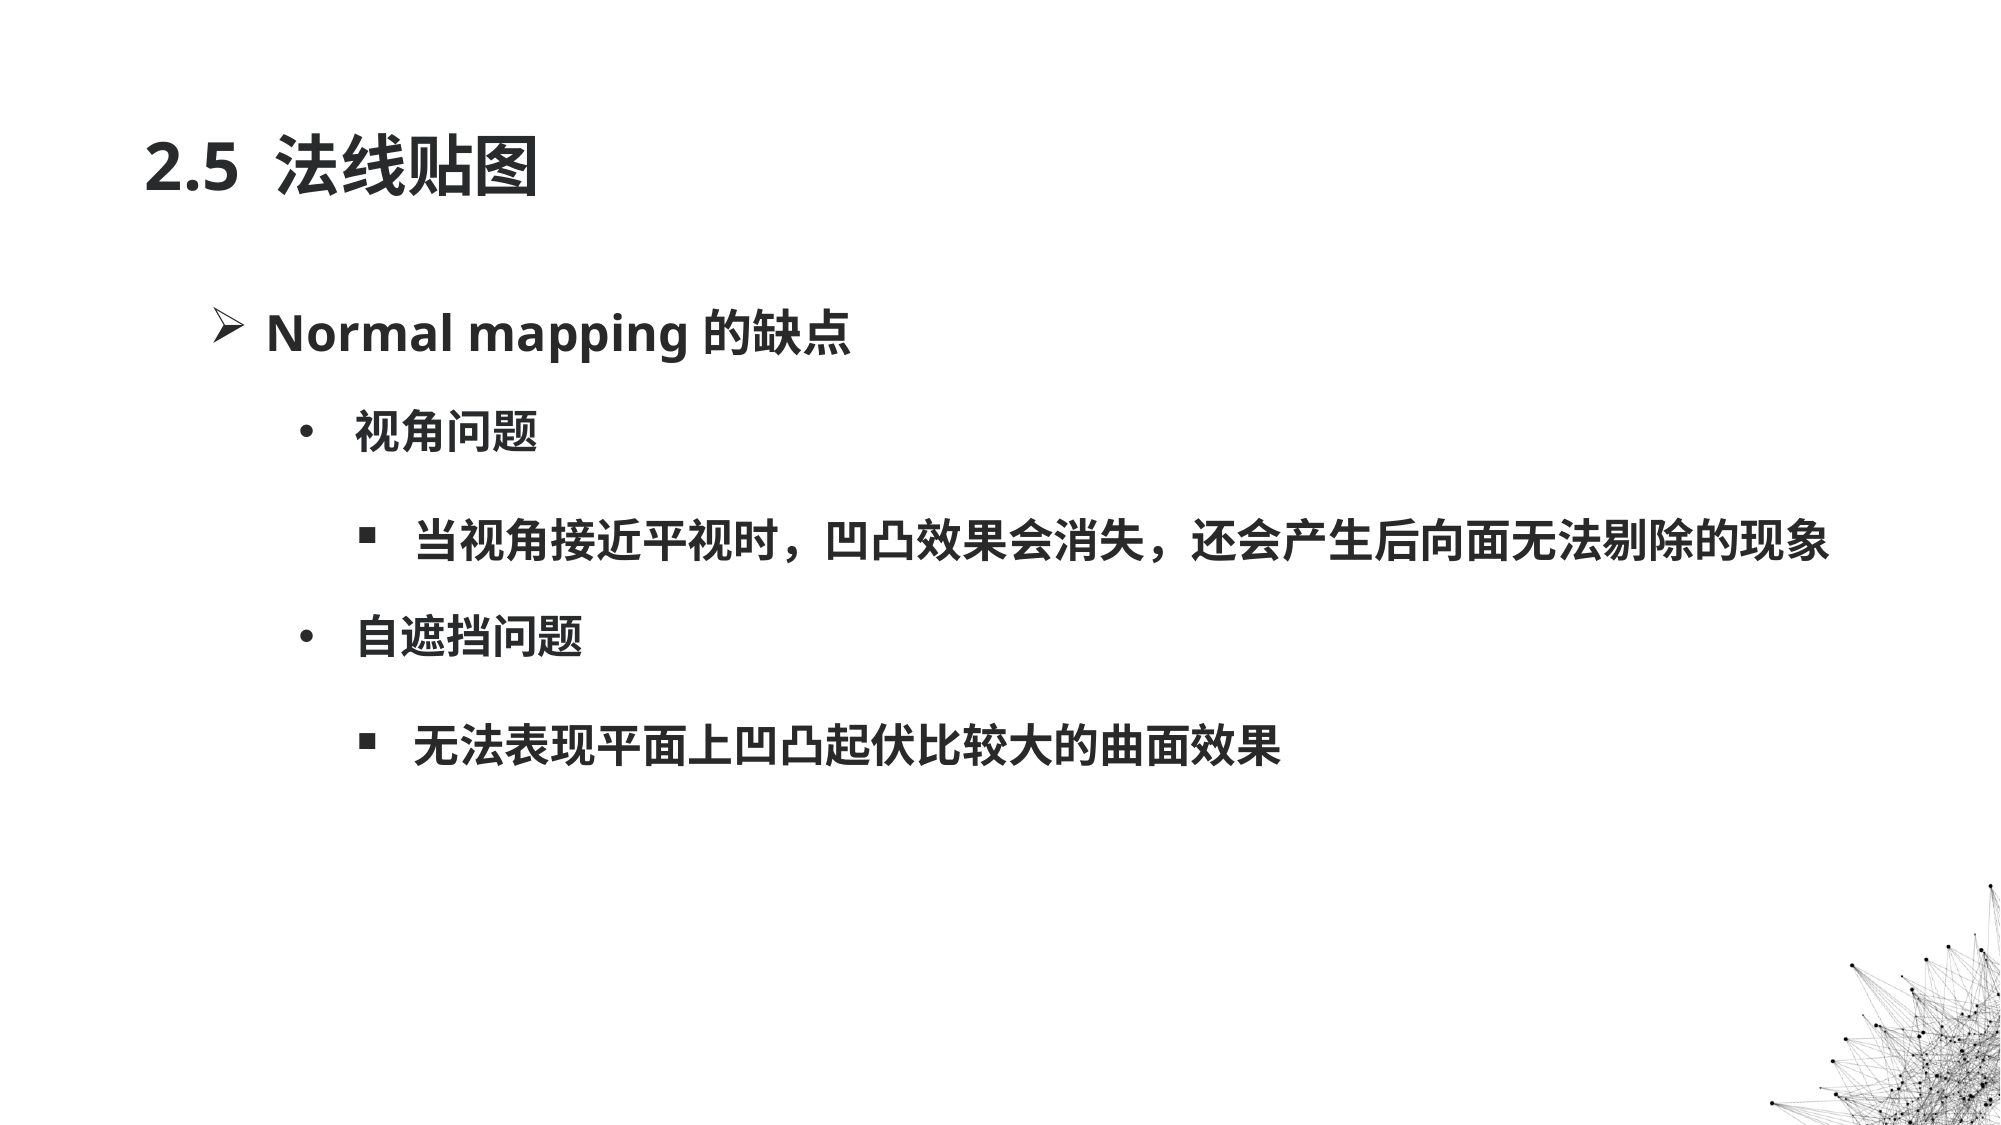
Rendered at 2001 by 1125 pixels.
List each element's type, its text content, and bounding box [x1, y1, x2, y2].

list Normal mapping的缺点 视角问题 当视角接近平视时，凹凸效果会消失，还会产生后向面无法剔除的现象 自遮挡问题 无法表现平面上凹凸起伏比较大的曲面效果 [132, 261, 1934, 1095]
title 2.5 法线贴图 [137, 59, 1863, 278]
picture [1725, 882, 2001, 1125]
